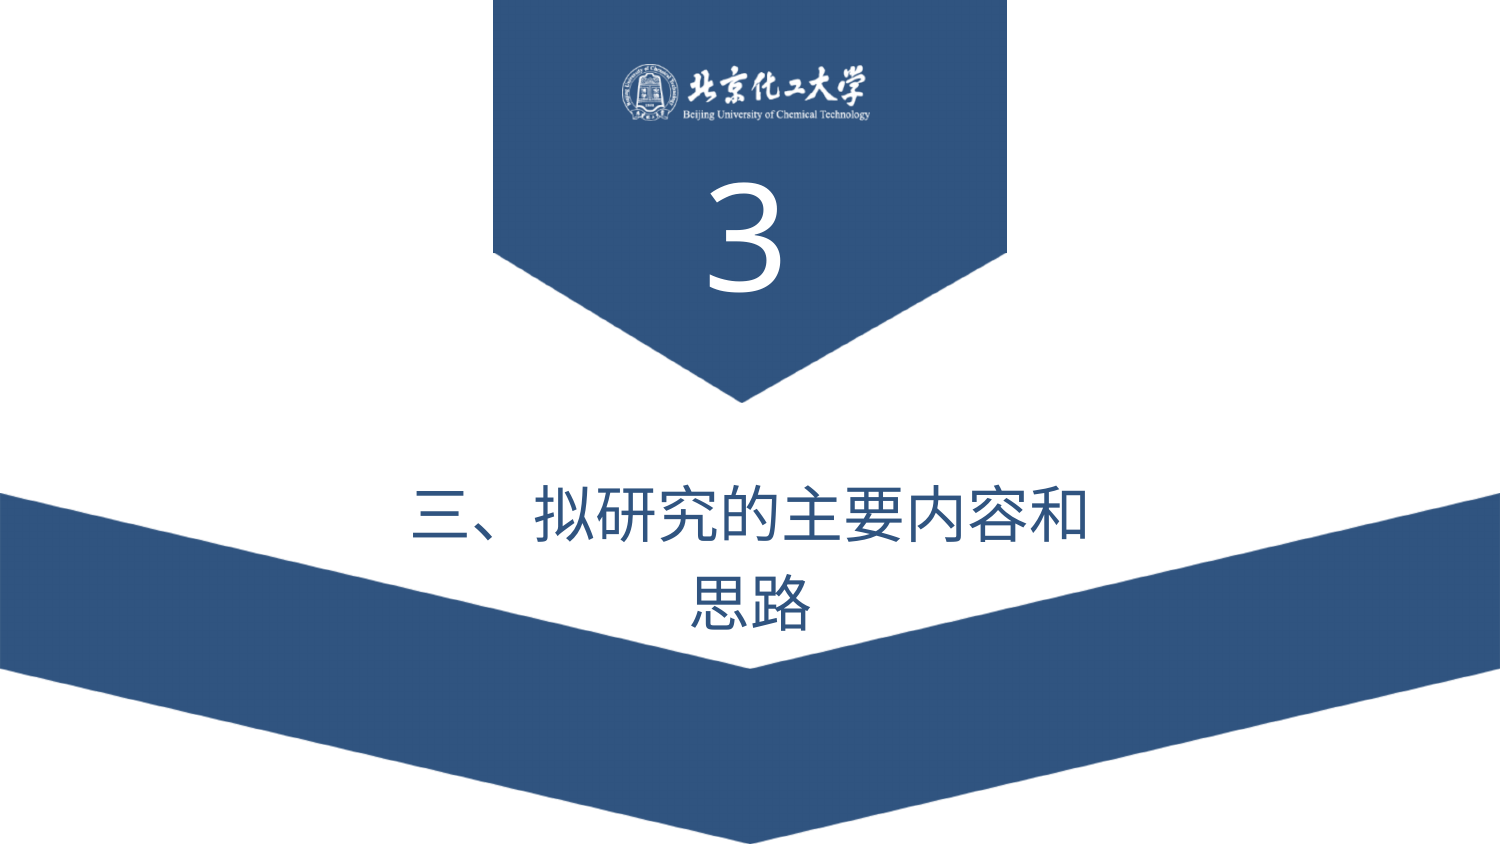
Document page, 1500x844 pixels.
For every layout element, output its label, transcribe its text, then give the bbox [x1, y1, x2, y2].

picture [493, 0, 1007, 403]
picture [0, 493, 1500, 844]
text_box 三、拟研究的主要内容和思路 [403, 461, 1099, 493]
